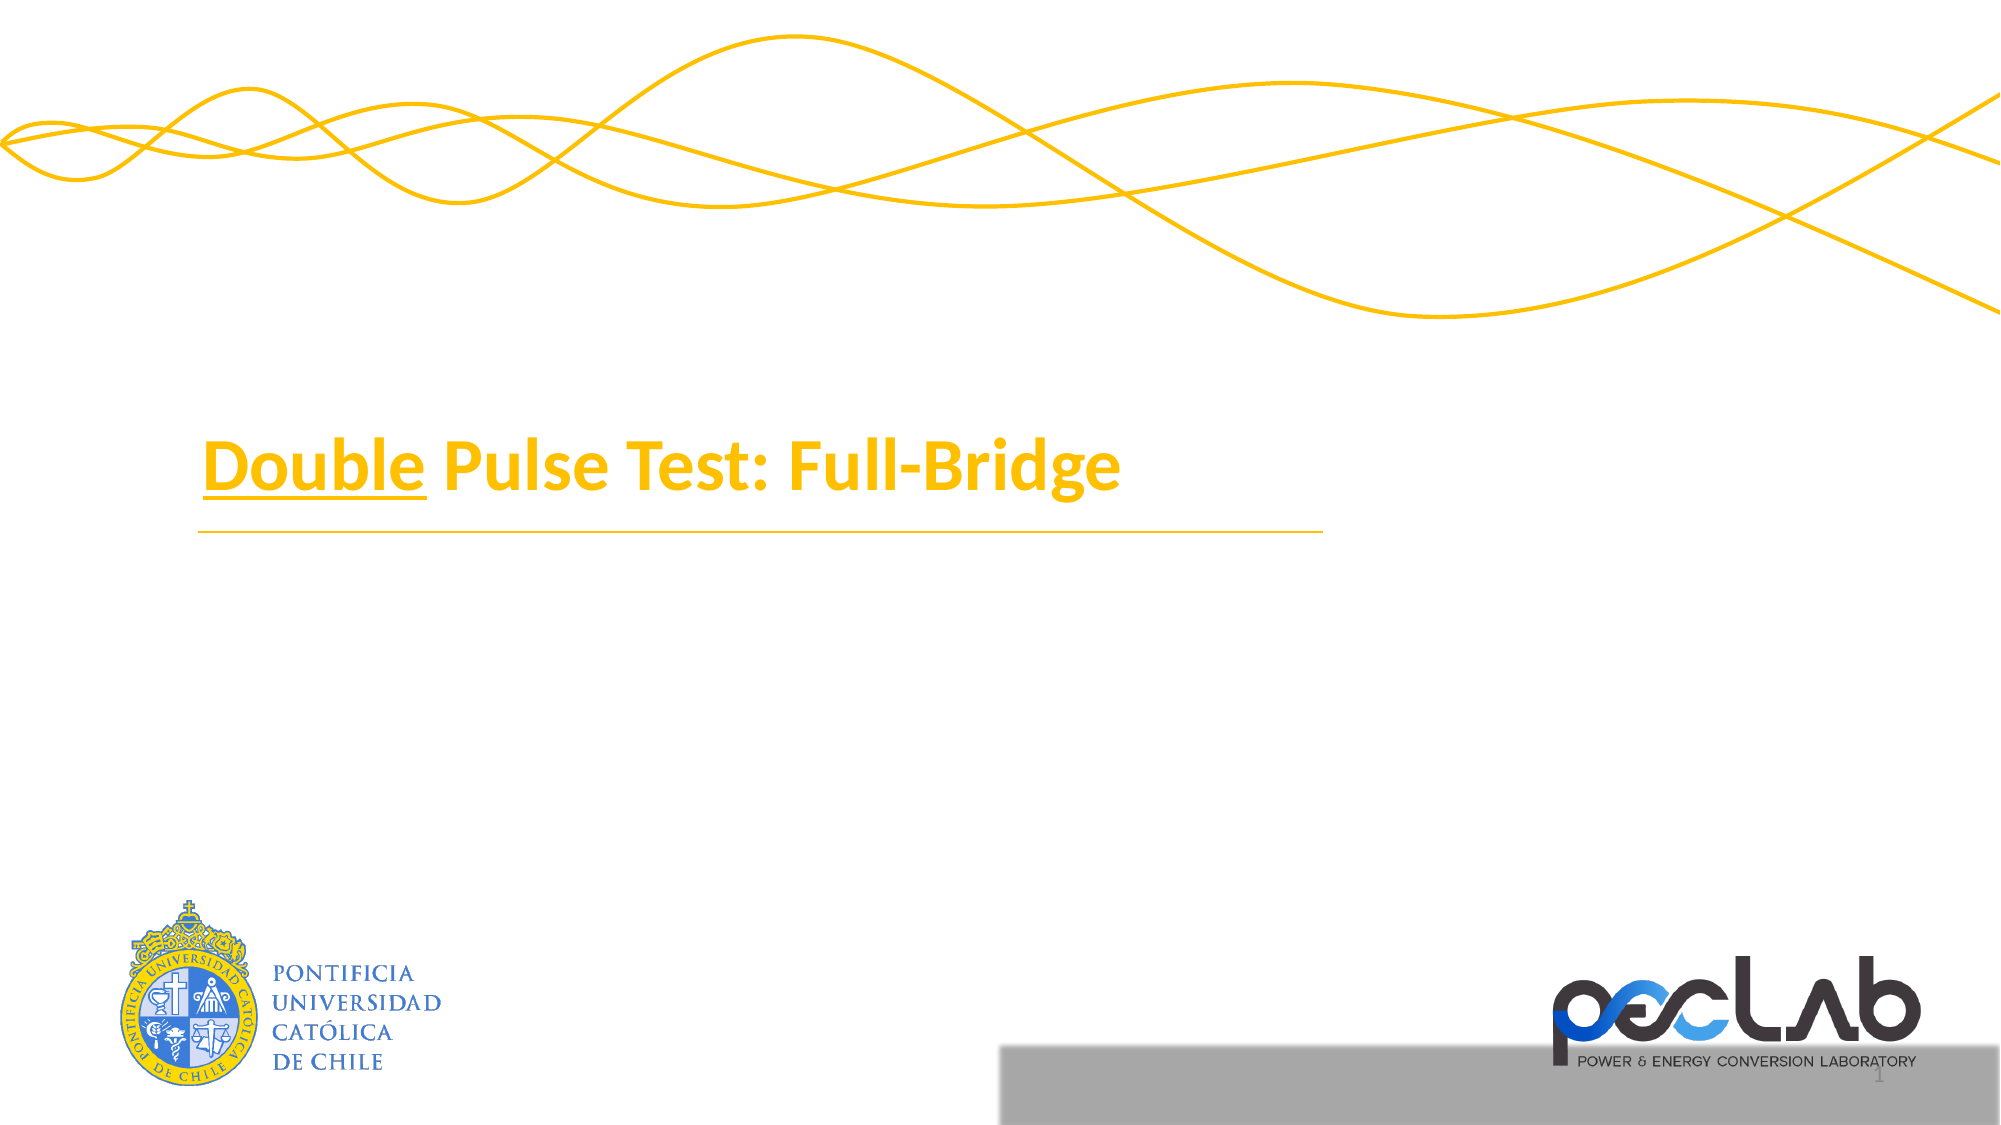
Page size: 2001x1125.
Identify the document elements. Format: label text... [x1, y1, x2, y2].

text_box [600, 36, 1610, 158]
text_box [2, 145, 146, 181]
text_box [1082, 82, 1470, 116]
text_box [955, 132, 1061, 155]
text_box [1636, 216, 2000, 314]
picture [120, 900, 442, 1086]
picture [993, 947, 2000, 1125]
text_box [1, 122, 88, 143]
text_box [261, 136, 344, 148]
text_box [517, 160, 1211, 246]
text_box Double Pulse Test: Full-Bridge [187, 408, 2000, 514]
text_box [320, 103, 480, 135]
slide_number 1 [1433, 1042, 1900, 1103]
text_box [1, 100, 2000, 207]
text_box [137, 147, 378, 175]
text_box [350, 149, 568, 204]
text_box [1717, 93, 2000, 137]
text_box [1125, 159, 1881, 317]
text_box [166, 88, 407, 148]
